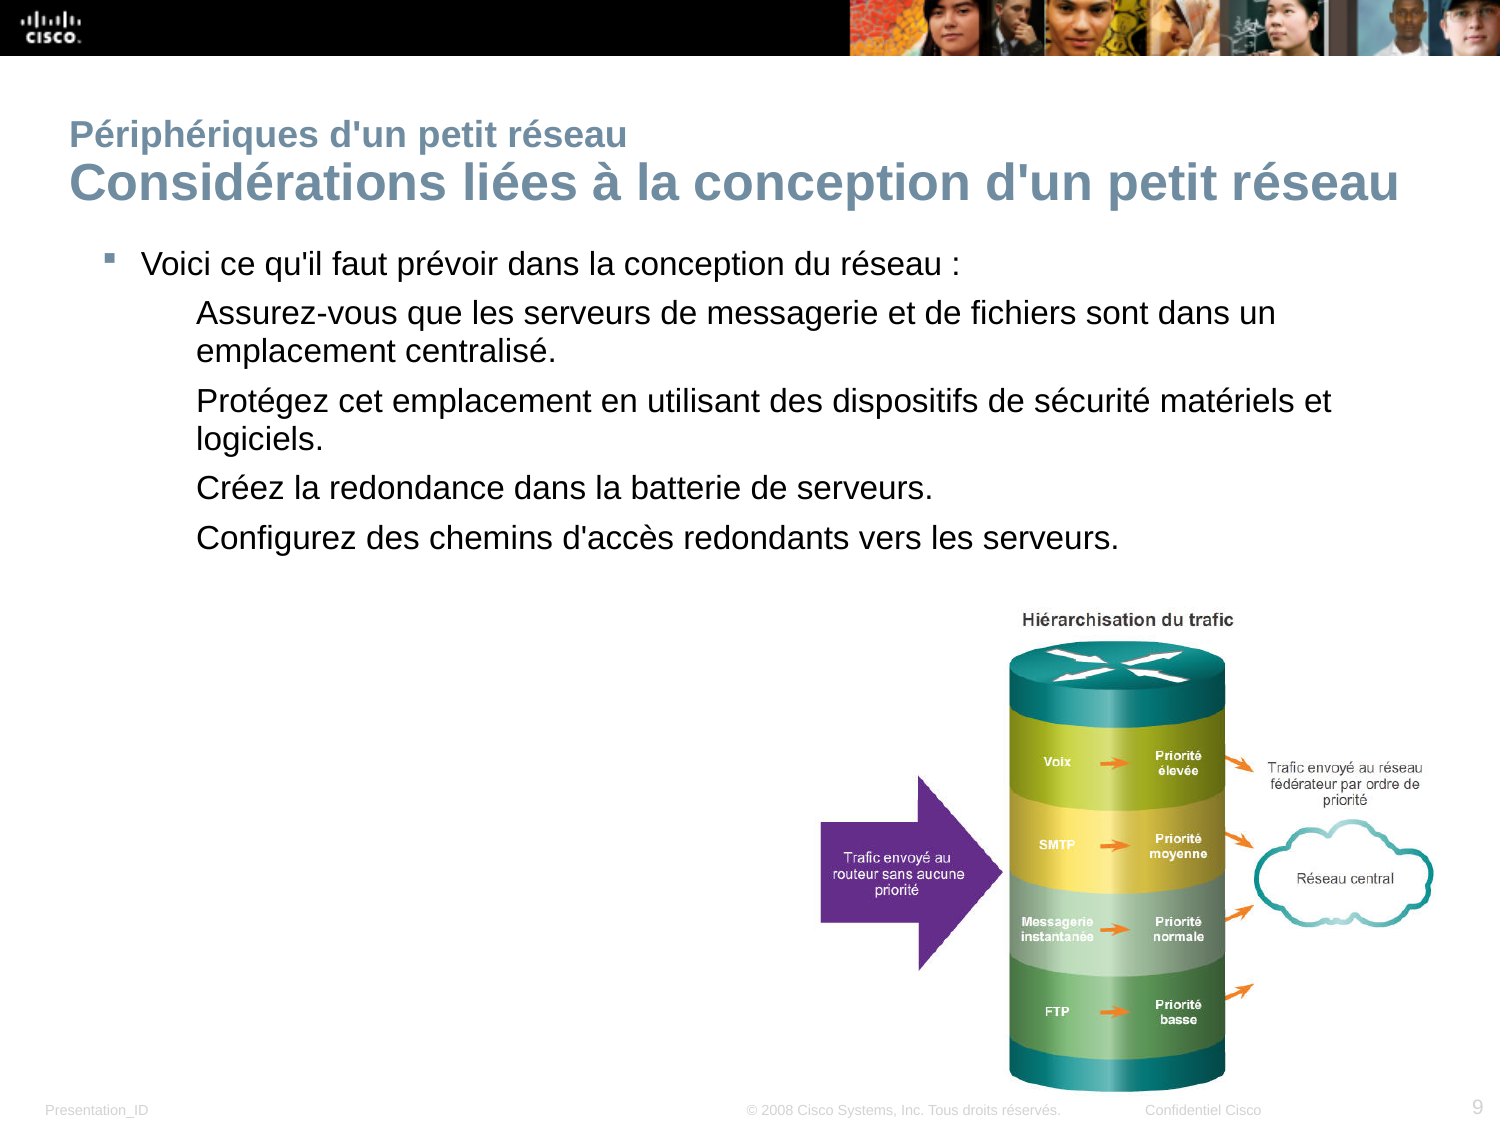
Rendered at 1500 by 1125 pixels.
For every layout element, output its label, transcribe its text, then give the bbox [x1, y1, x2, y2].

picture [806, 607, 1449, 1098]
picture [0, 0, 1500, 56]
title Périphériques d'un petit réseau Considérations liées à la conception d'un petit réseau [55, 80, 1500, 219]
list Voici ce qu'il faut prévoir dans la conception du réseau : Assurez-vous que les serveurs de messagerie et de fichiers sont dans un emplacement centralisé. Protégez cet emplacement en utilisant des dispositifs de sécurité matériels et logiciels. Créez la redondance dans la batterie de serveurs. Configurez des chemins d'accès redondants vers les serveurs. [88, 237, 1353, 627]
